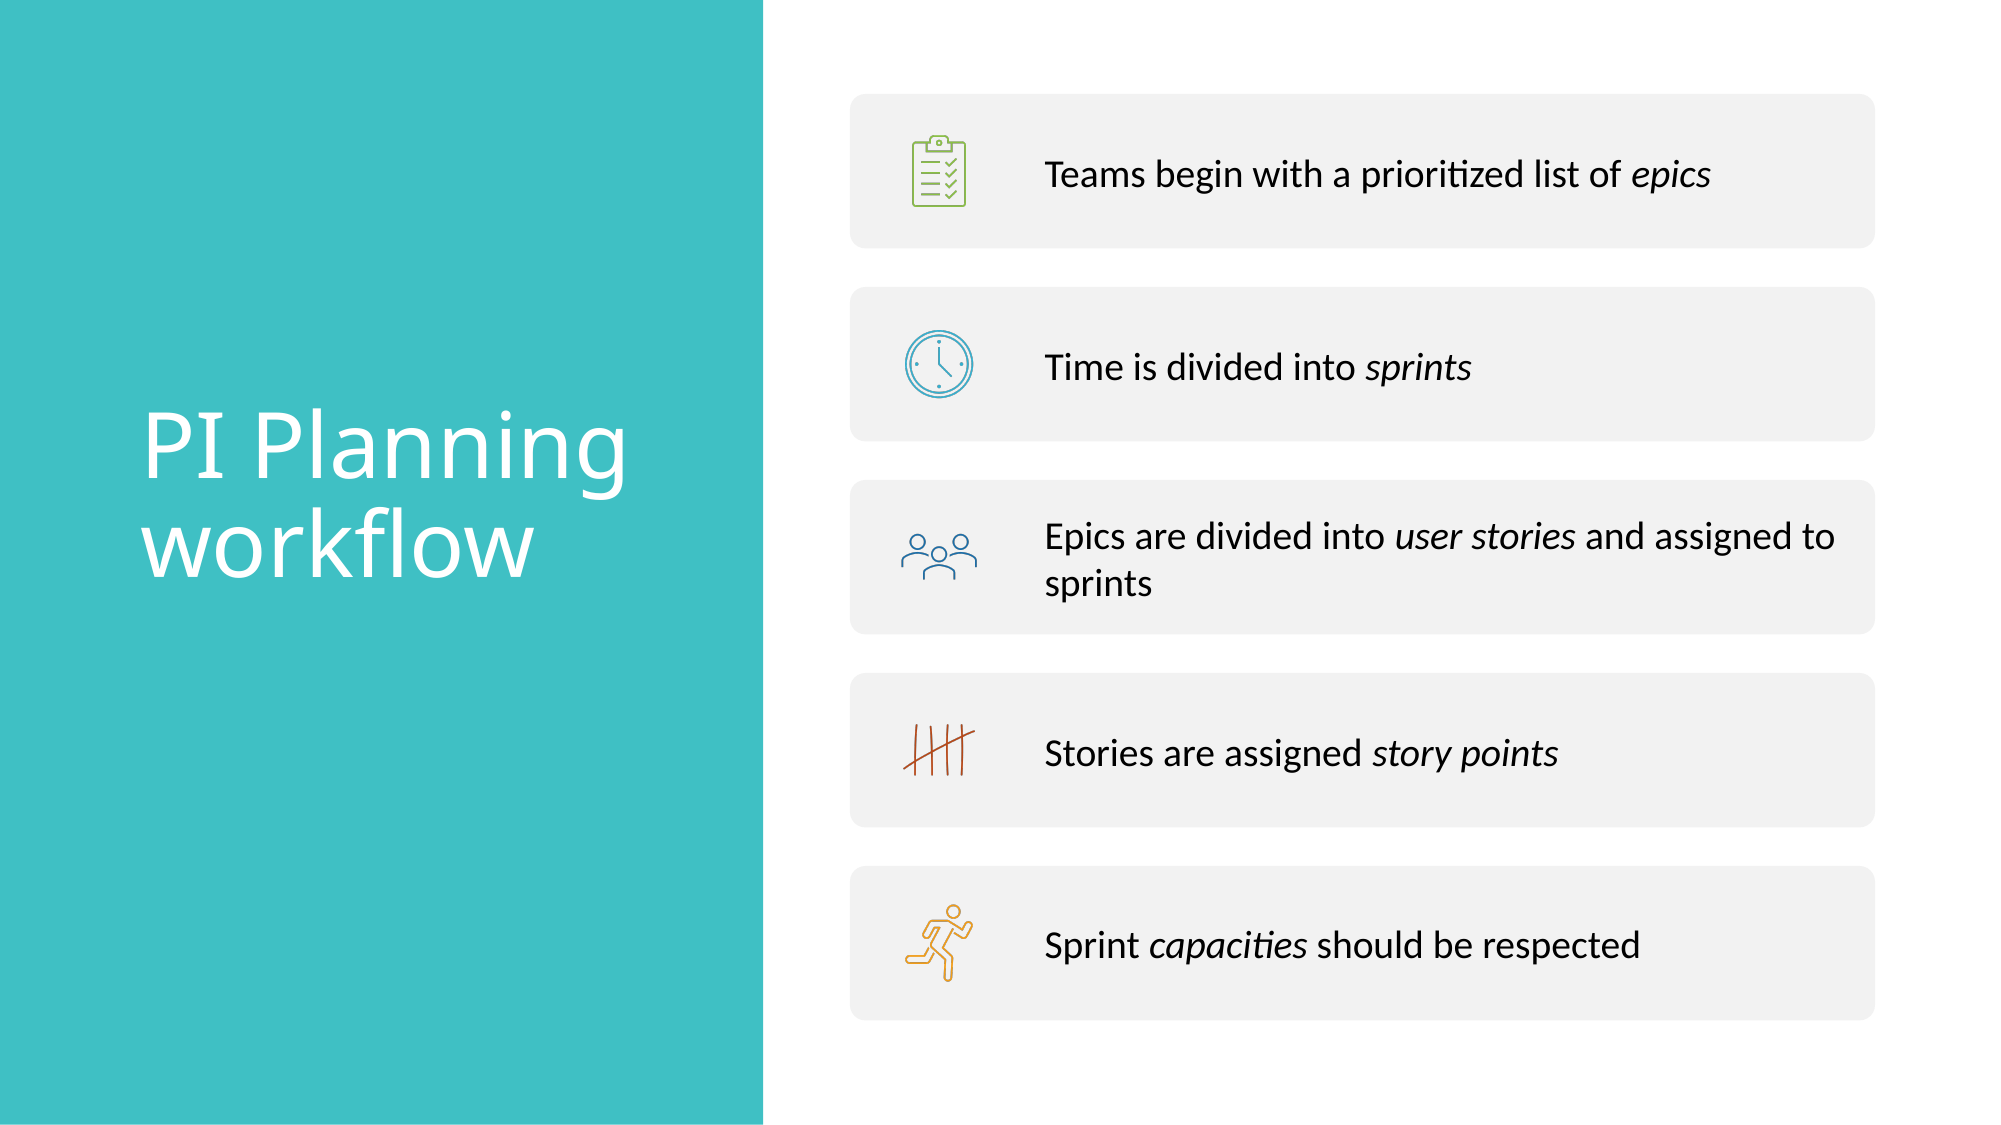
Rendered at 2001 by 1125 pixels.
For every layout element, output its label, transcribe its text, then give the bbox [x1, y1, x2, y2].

title PI Planning workflow [125, 91, 711, 905]
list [849, 93, 1875, 1022]
text_box [0, 0, 764, 1125]
